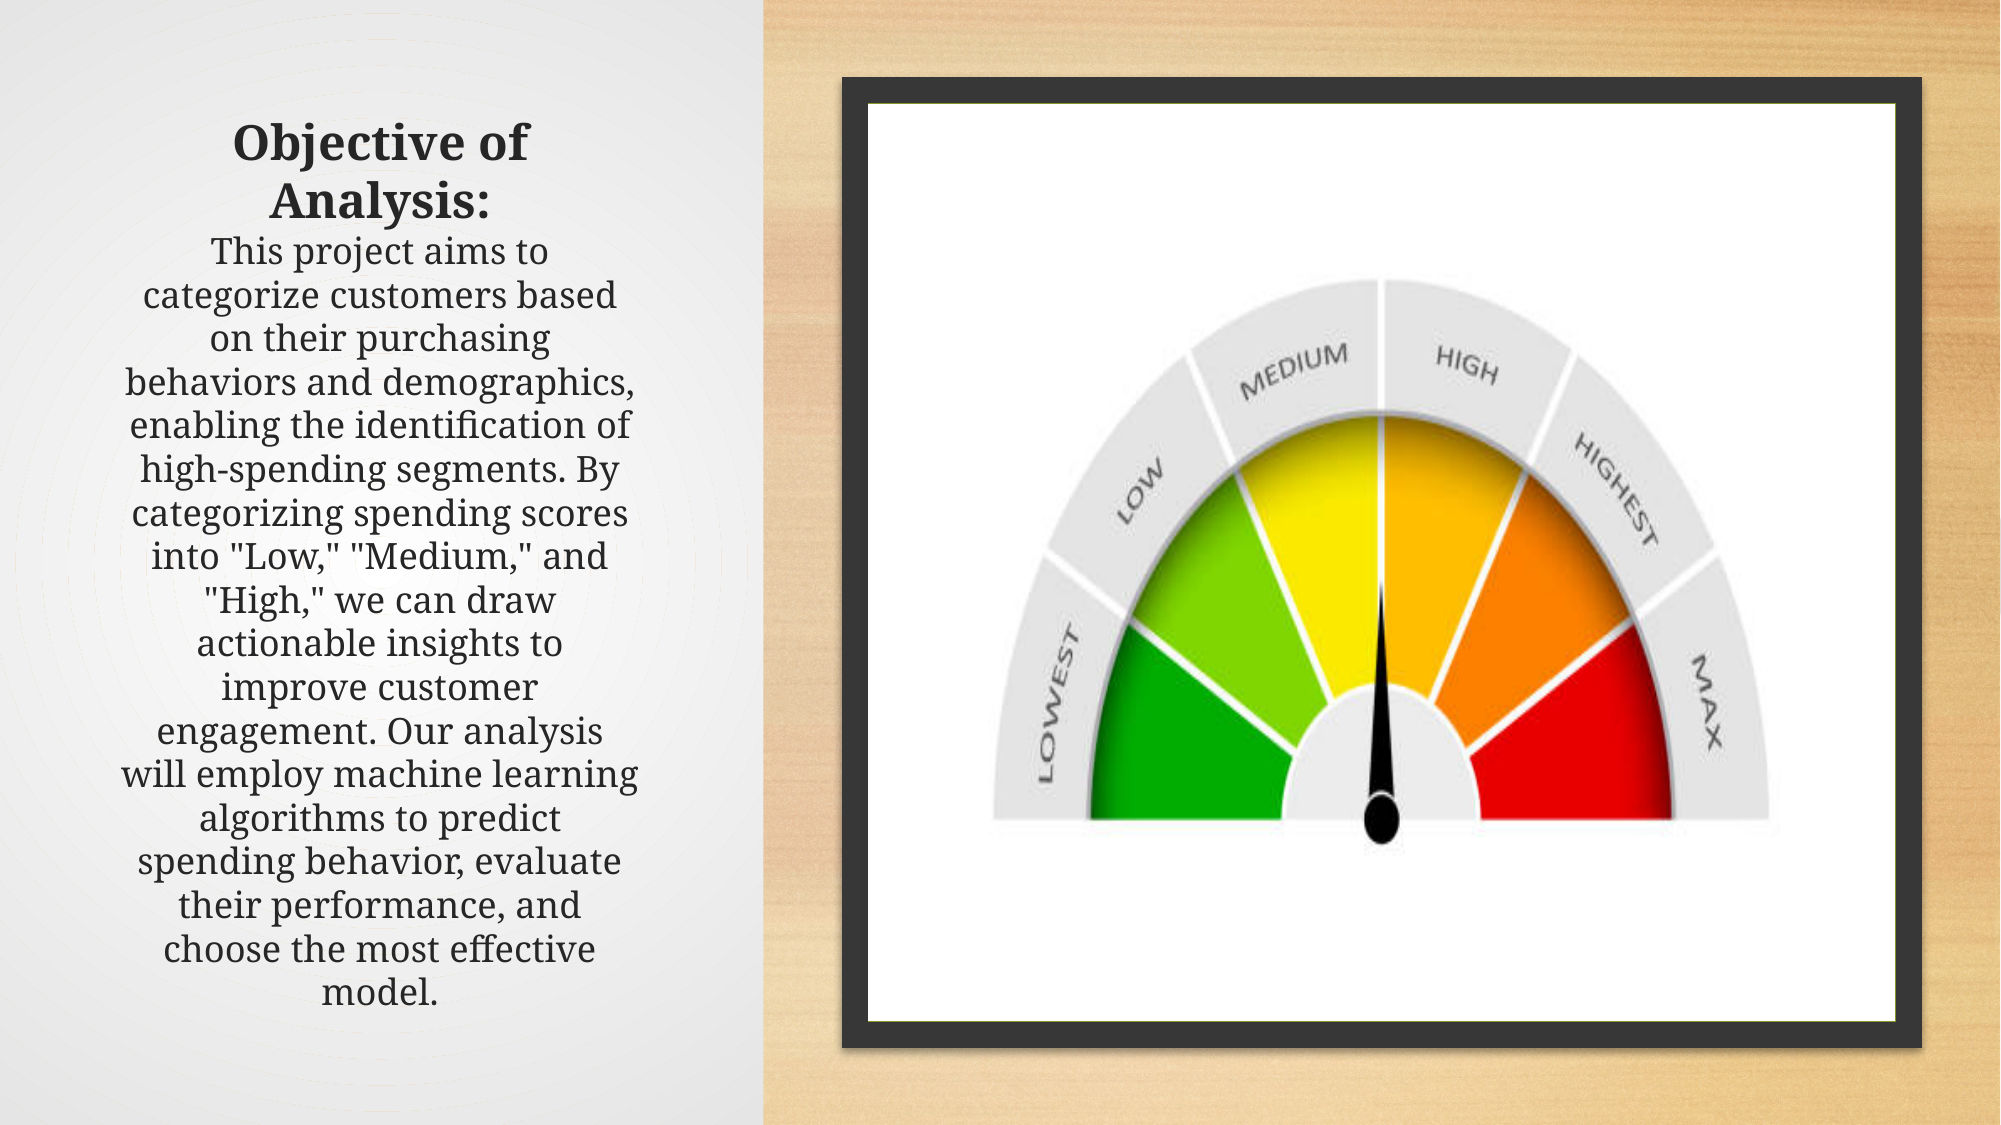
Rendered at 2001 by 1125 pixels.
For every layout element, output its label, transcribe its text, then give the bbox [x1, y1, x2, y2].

title Objective of Analysis: This project aims to categorize customers based on their purchasing behaviors and demographics, enabling the identification of high-spending segments. By categorizing spending scores into "Low," "Medium," and "High," we can draw actionable insights to improve customer engagement. Our analysis will employ machine learning algorithms to predict spending behavior, evaluate their performance, and choose the most effective model. [105, 104, 656, 1021]
text_box [841, 76, 1923, 1049]
text_box [0, 0, 765, 1125]
text_box [765, 0, 2000, 1125]
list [868, 103, 1895, 1021]
